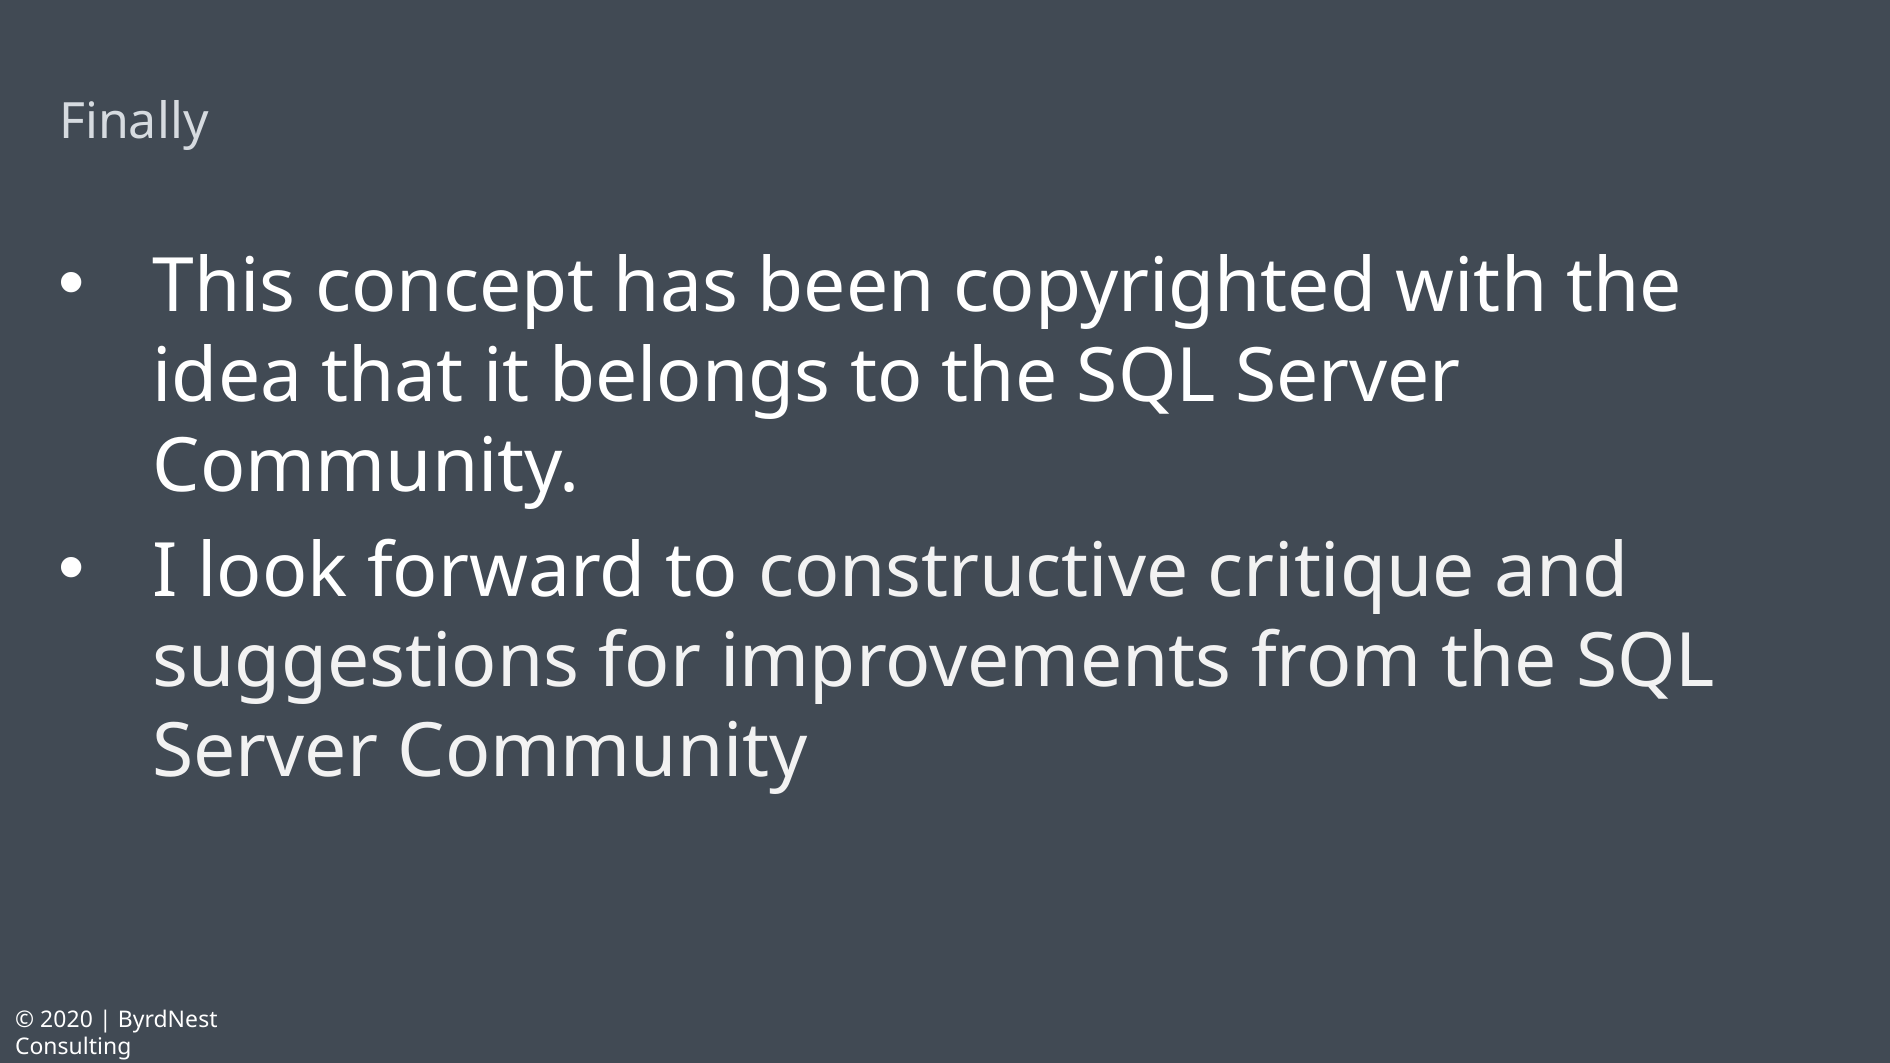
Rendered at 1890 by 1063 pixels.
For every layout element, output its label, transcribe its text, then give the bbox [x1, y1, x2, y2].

title Finally [59, 59, 1831, 178]
list This concept has been copyrighted with the idea that it belongs to the SQL Server Community. I look forward to constructive critique and suggestions for improvements from the SQL Server Community [59, 236, 1831, 1004]
text_box © 2020 | ByrdNest Consulting [0, 1001, 337, 1062]
